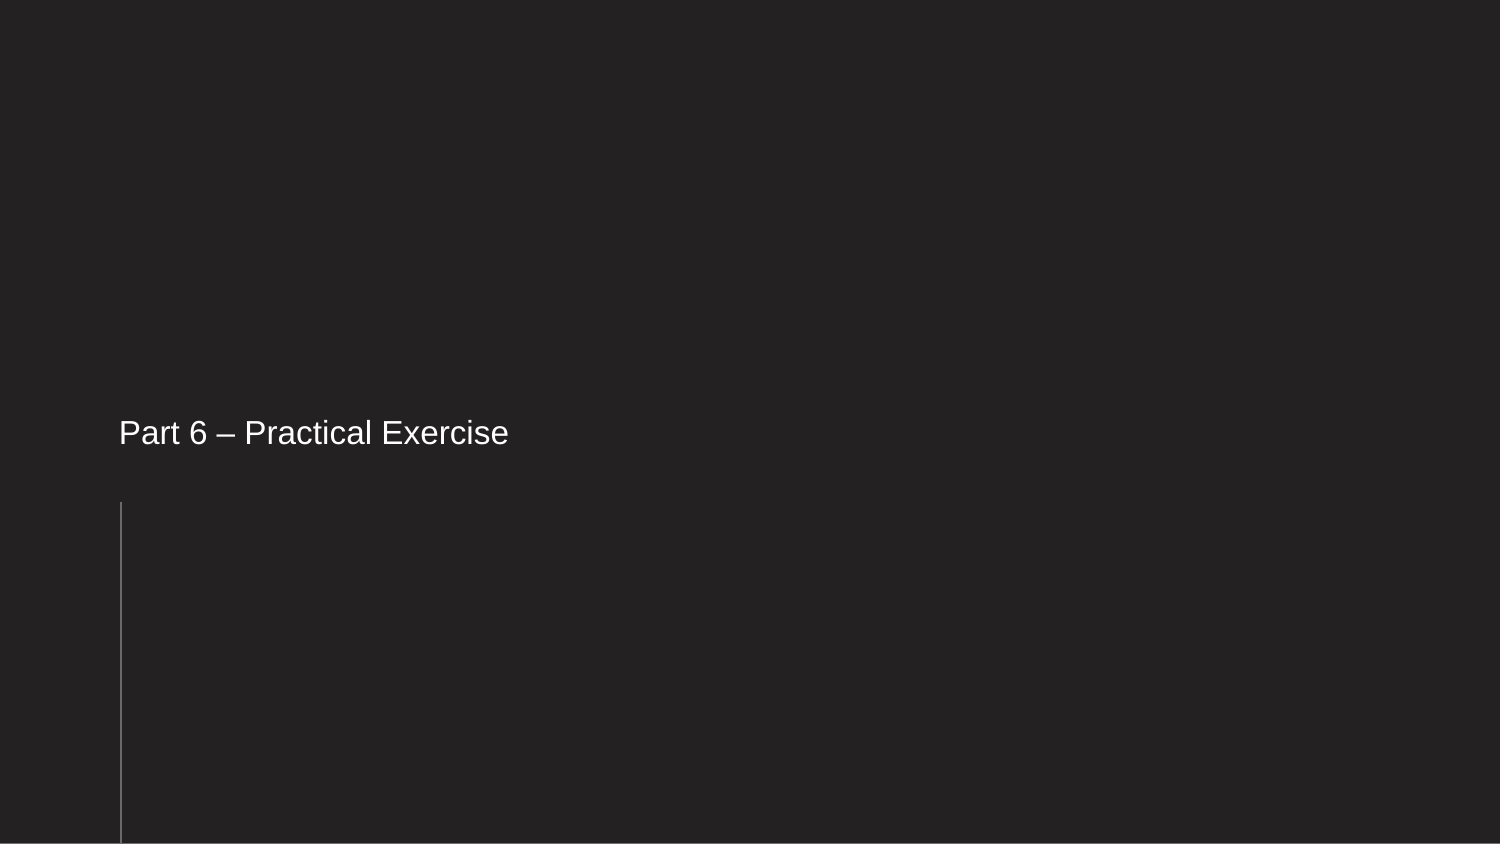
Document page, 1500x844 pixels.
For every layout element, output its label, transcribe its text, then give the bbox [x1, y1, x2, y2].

text_box Part 6 – Practical Exercise [118, 416, 530, 580]
